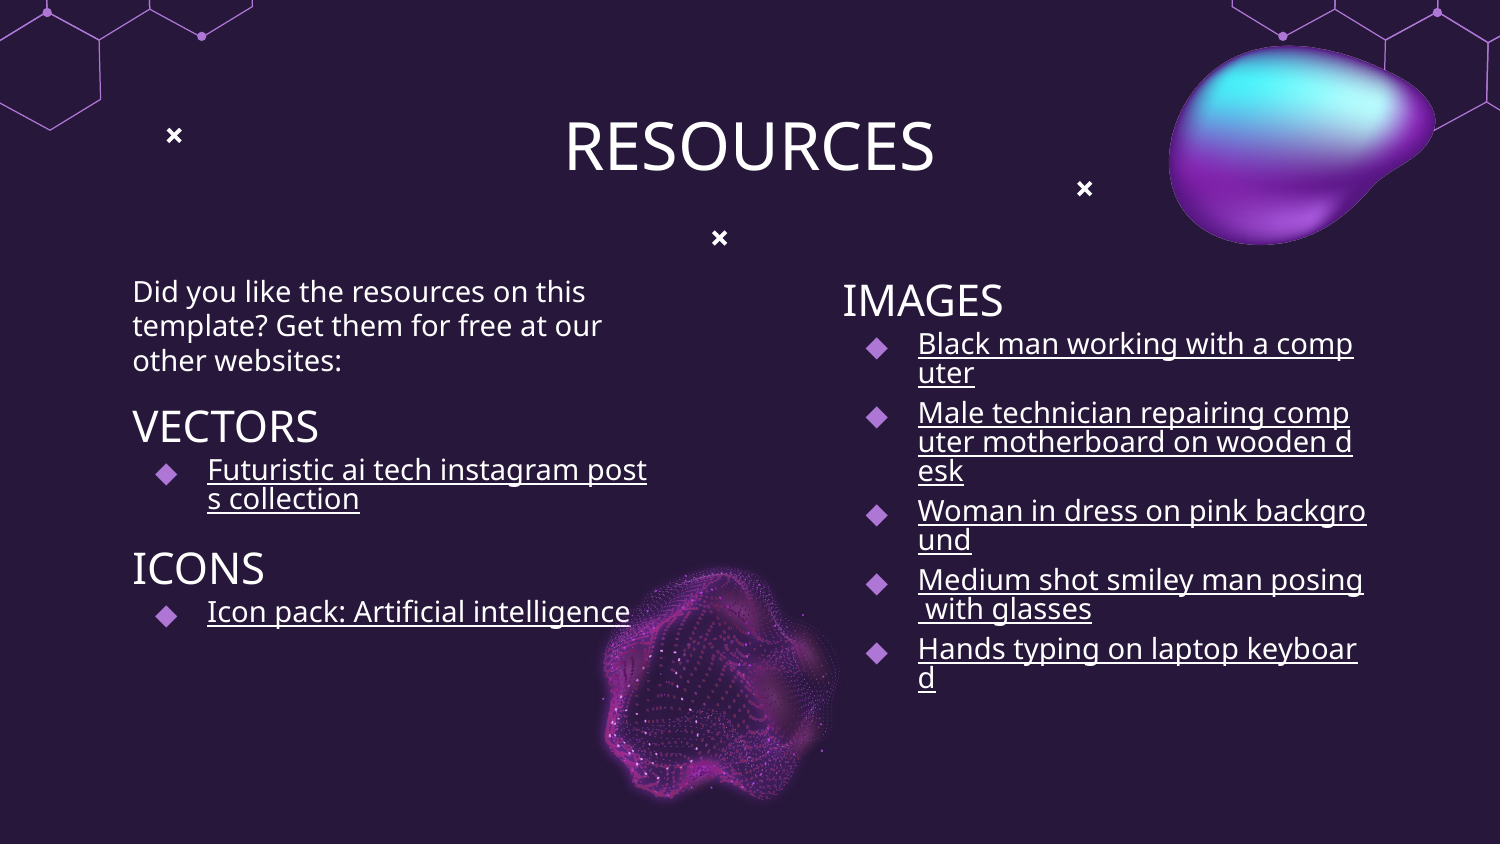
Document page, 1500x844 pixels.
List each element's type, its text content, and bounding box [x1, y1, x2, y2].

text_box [167, 128, 181, 142]
title RESOURCES [118, 88, 1164, 183]
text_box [1078, 182, 1092, 196]
subtitle Did you like the resources on this template? Get them for free at our other websites: VECTORS Futuristic ai tech instagram posts collection ICONS Icon pack: Artificial intelligence [117, 257, 673, 718]
picture [1138, 0, 1456, 302]
picture [590, 561, 849, 810]
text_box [713, 231, 727, 245]
subtitle IMAGES Black man working with a computer Male technician repairing computer motherboard on wooden desk Woman in dress on pink background Medium shot smiley man posing with glasses Hands typing on laptop keyboard [827, 257, 1383, 718]
